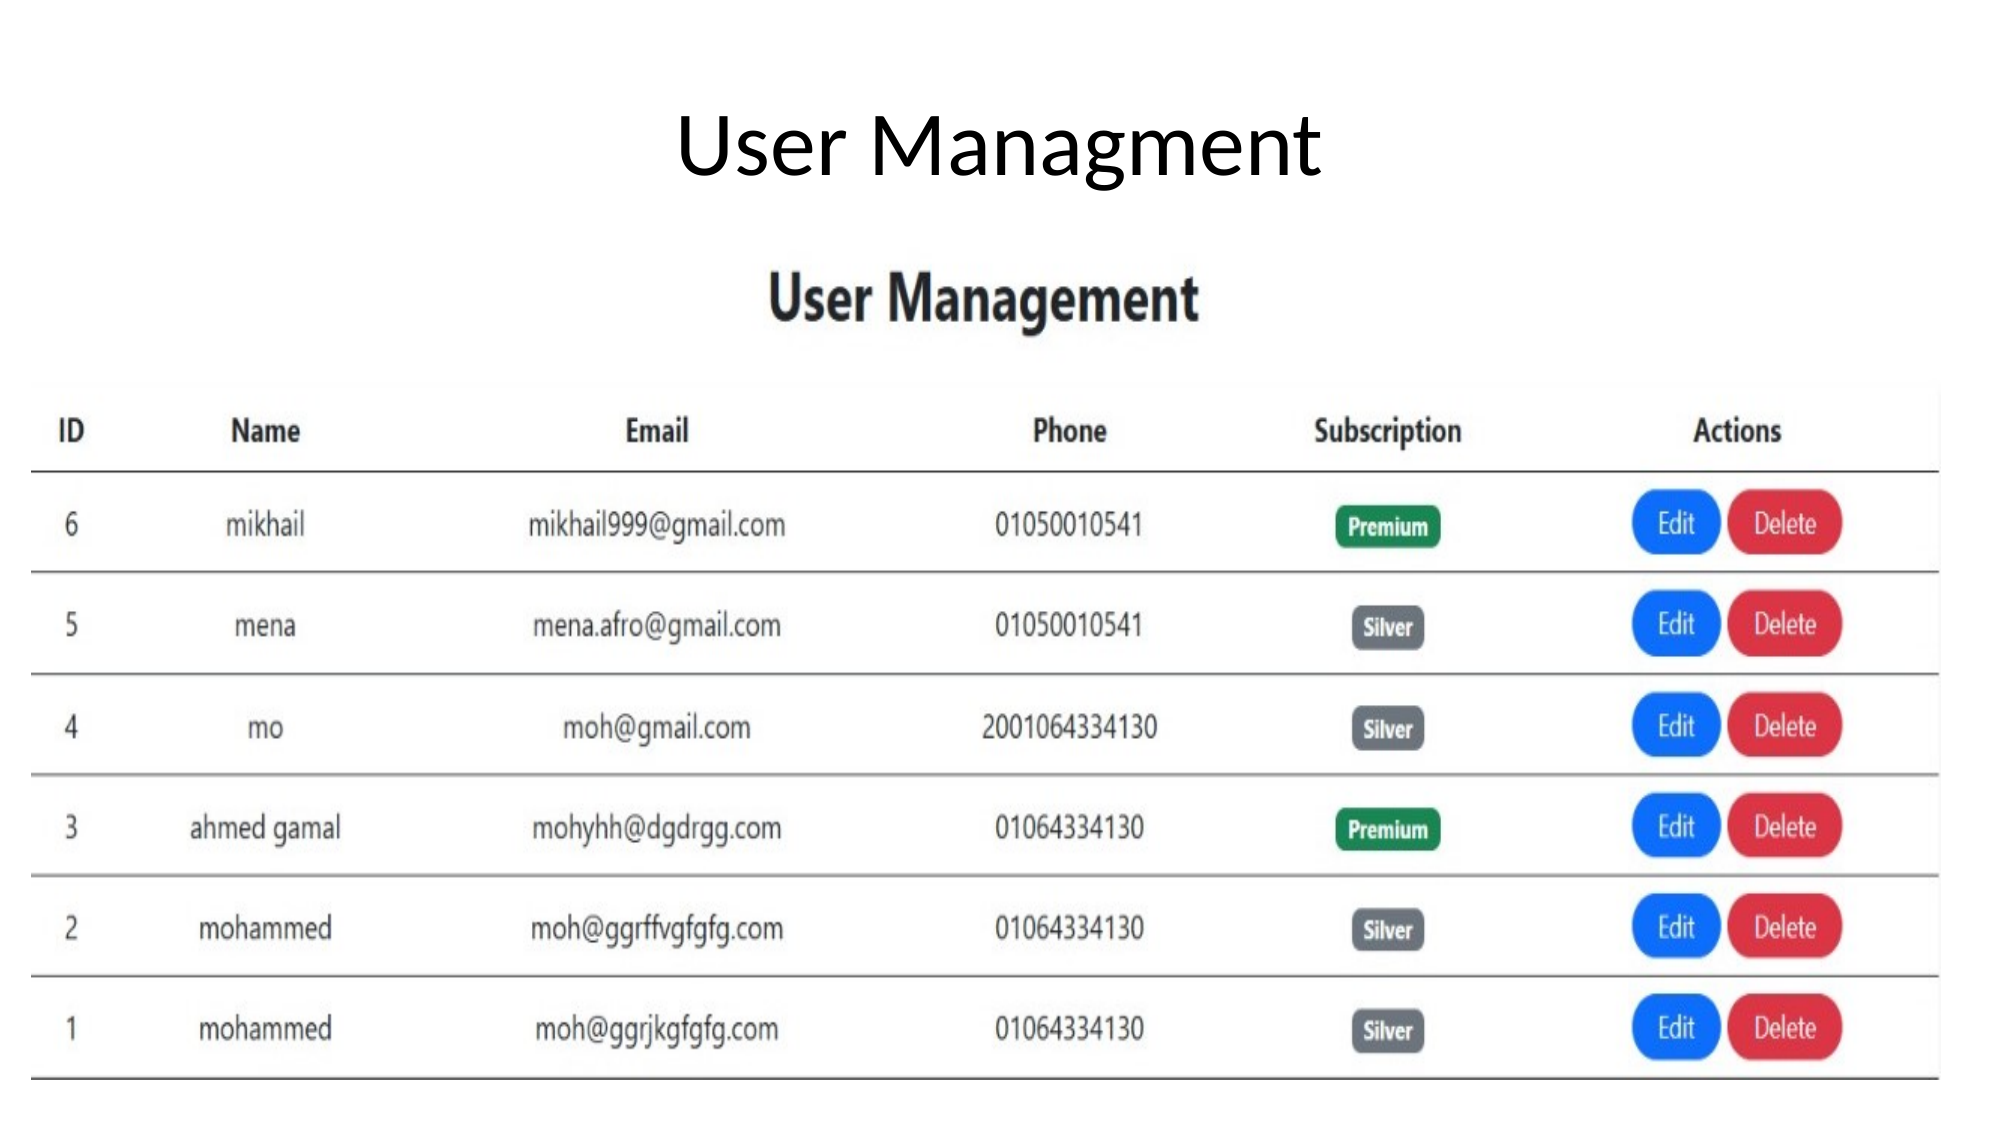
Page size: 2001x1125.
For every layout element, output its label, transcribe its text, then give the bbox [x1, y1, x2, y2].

title User Managment [99, 45, 1900, 231]
picture [31, 232, 1941, 1081]
